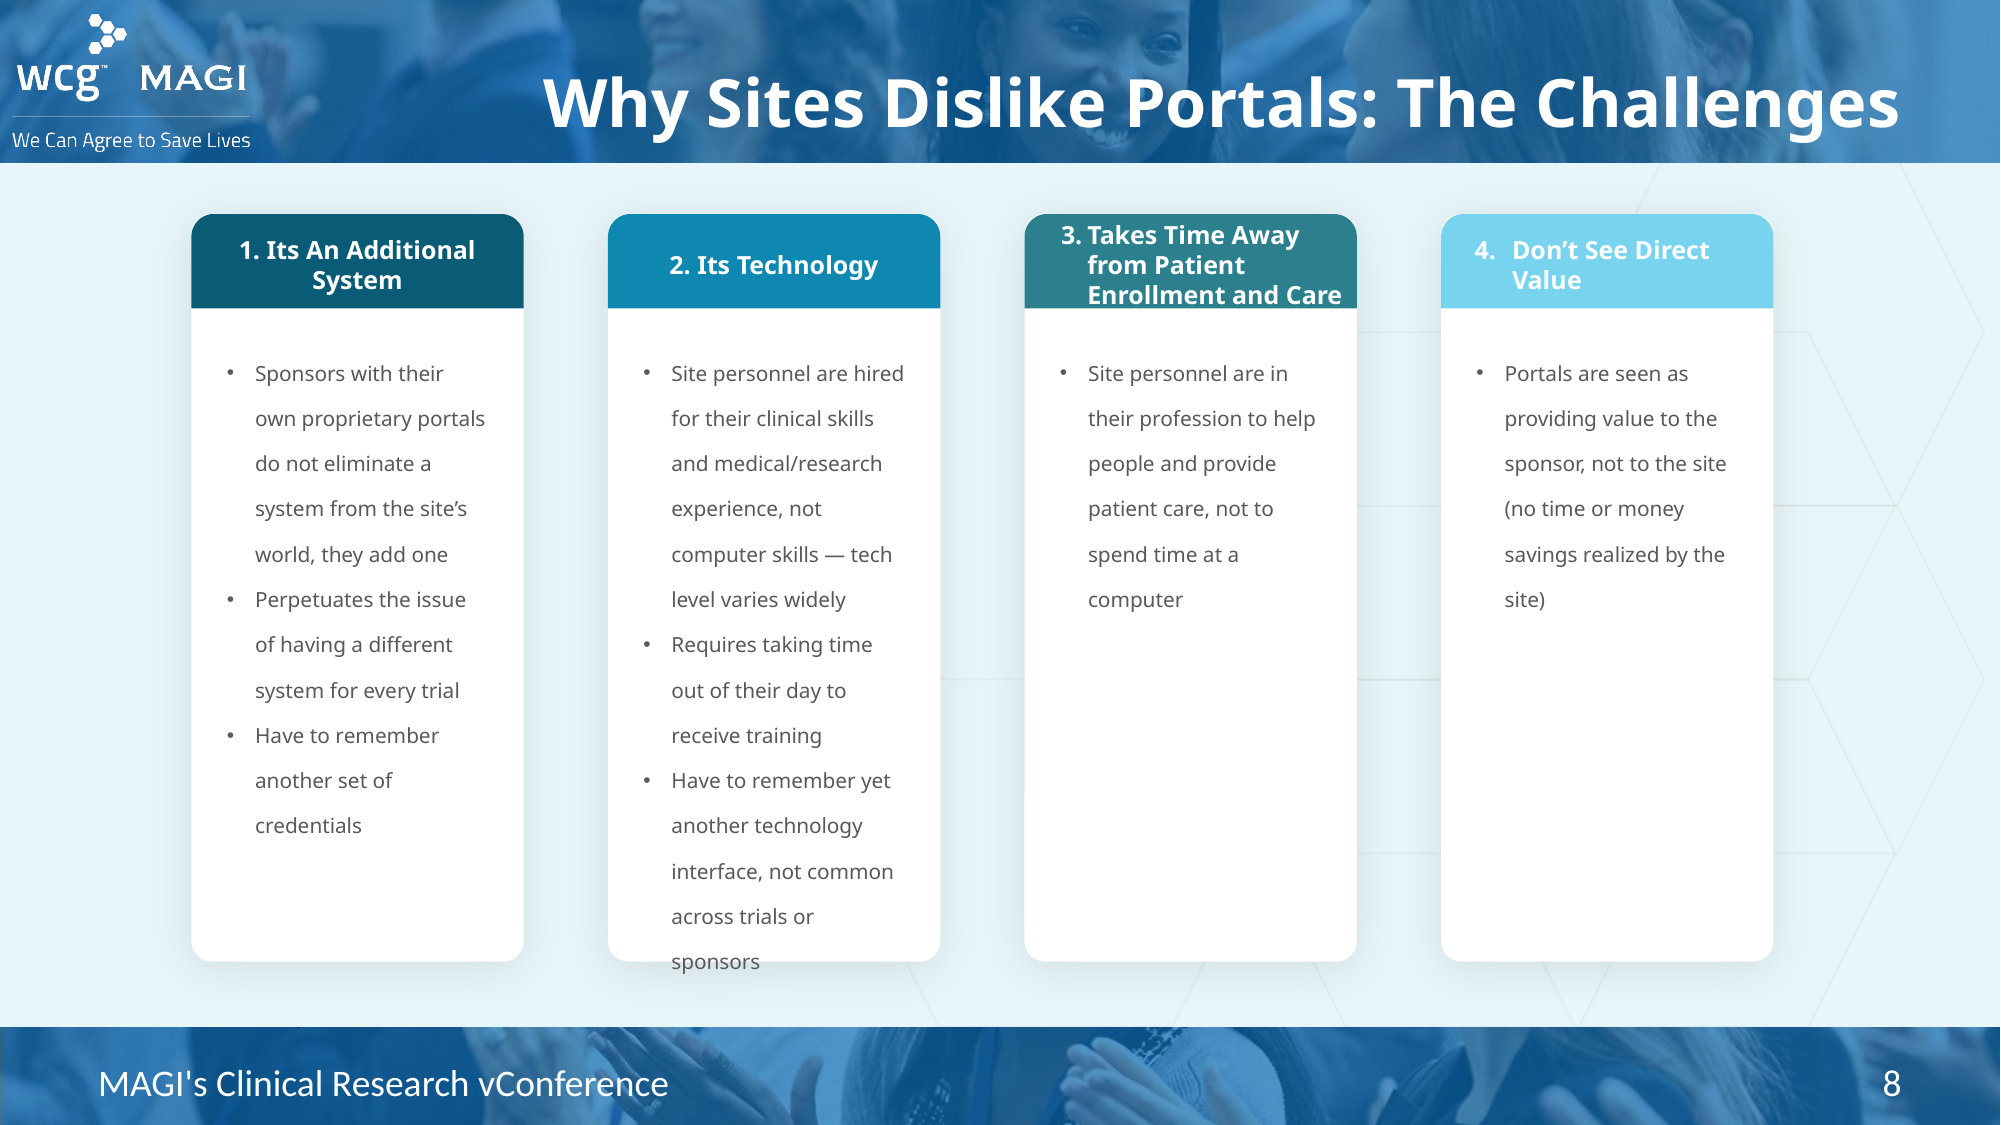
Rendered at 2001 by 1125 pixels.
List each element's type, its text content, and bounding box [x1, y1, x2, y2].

text_box Sponsors with their own proprietary portals do not eliminate a system from the site’s world, they add one Perpetuates the issue of having a different system for every trial Have to remember another set of credentials [190, 310, 525, 963]
title Why Sites Dislike Portals: The Challenges [275, 62, 1917, 150]
picture [0, 1027, 2000, 1125]
text_box Don’t See Direct Value [1440, 212, 1775, 310]
text_box Site personnel are in their profession to help people and provide patient care, not to spend time at a computer [1023, 310, 1358, 963]
text_box Takes Time Away from Patient Enrollment and Care [1023, 212, 1358, 310]
text_box 2. Its Technology [606, 212, 942, 310]
text_box Portals are seen as providing value to the sponsor, not to the site (no time or money savings realized by the site) [1440, 310, 1775, 963]
text_box Site personnel are hired for their clinical skills and medical/research experience, not computer skills — tech level varies widely Requires taking time out of their day to receive training Have to remember yet another technology interface, not common across trials or sponsors [606, 310, 942, 963]
picture [0, 0, 2000, 163]
text_box 1. Its An Additional System [190, 212, 525, 310]
